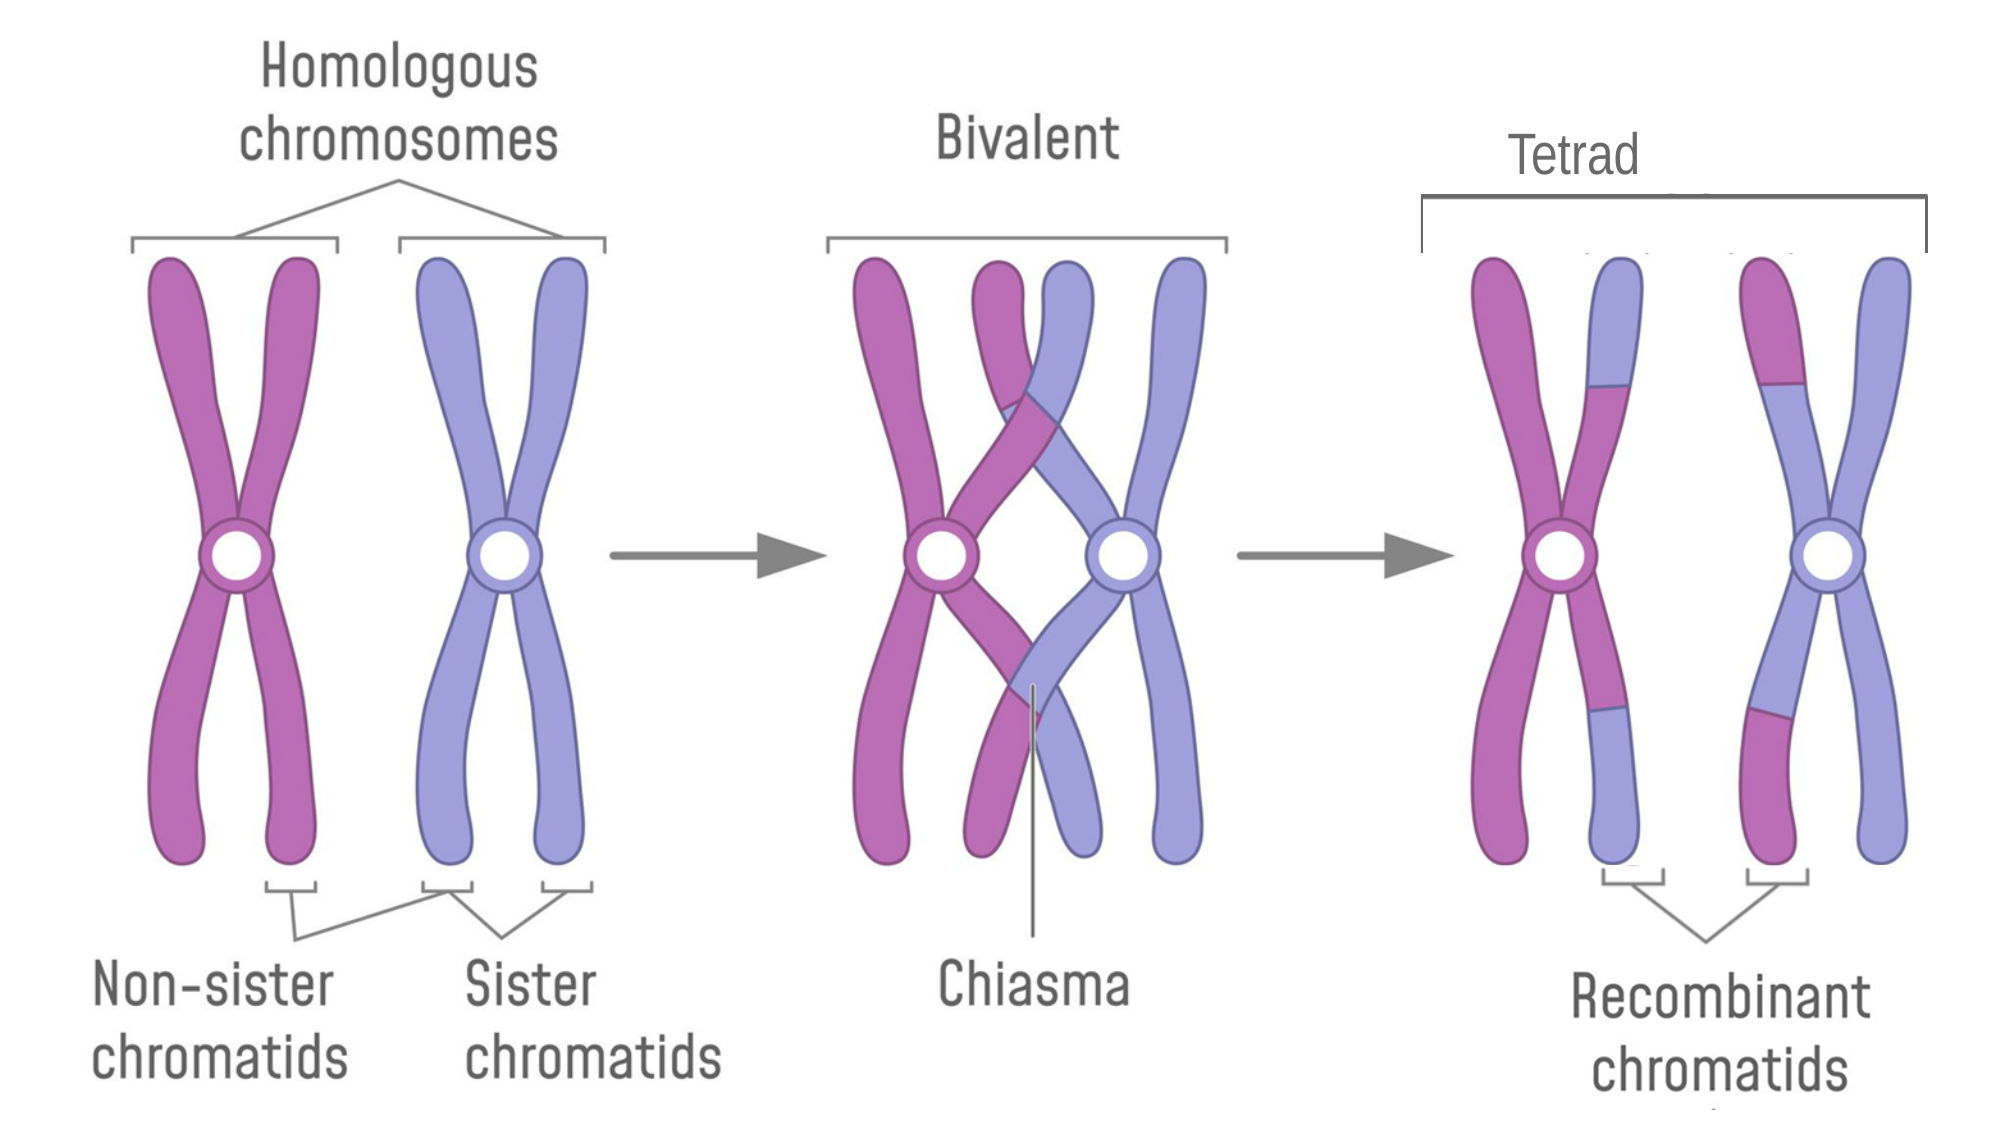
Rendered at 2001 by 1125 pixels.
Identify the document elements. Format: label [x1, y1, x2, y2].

picture [1447, 865, 1929, 1111]
list [0, 0, 2000, 1125]
picture [1420, 194, 1929, 253]
